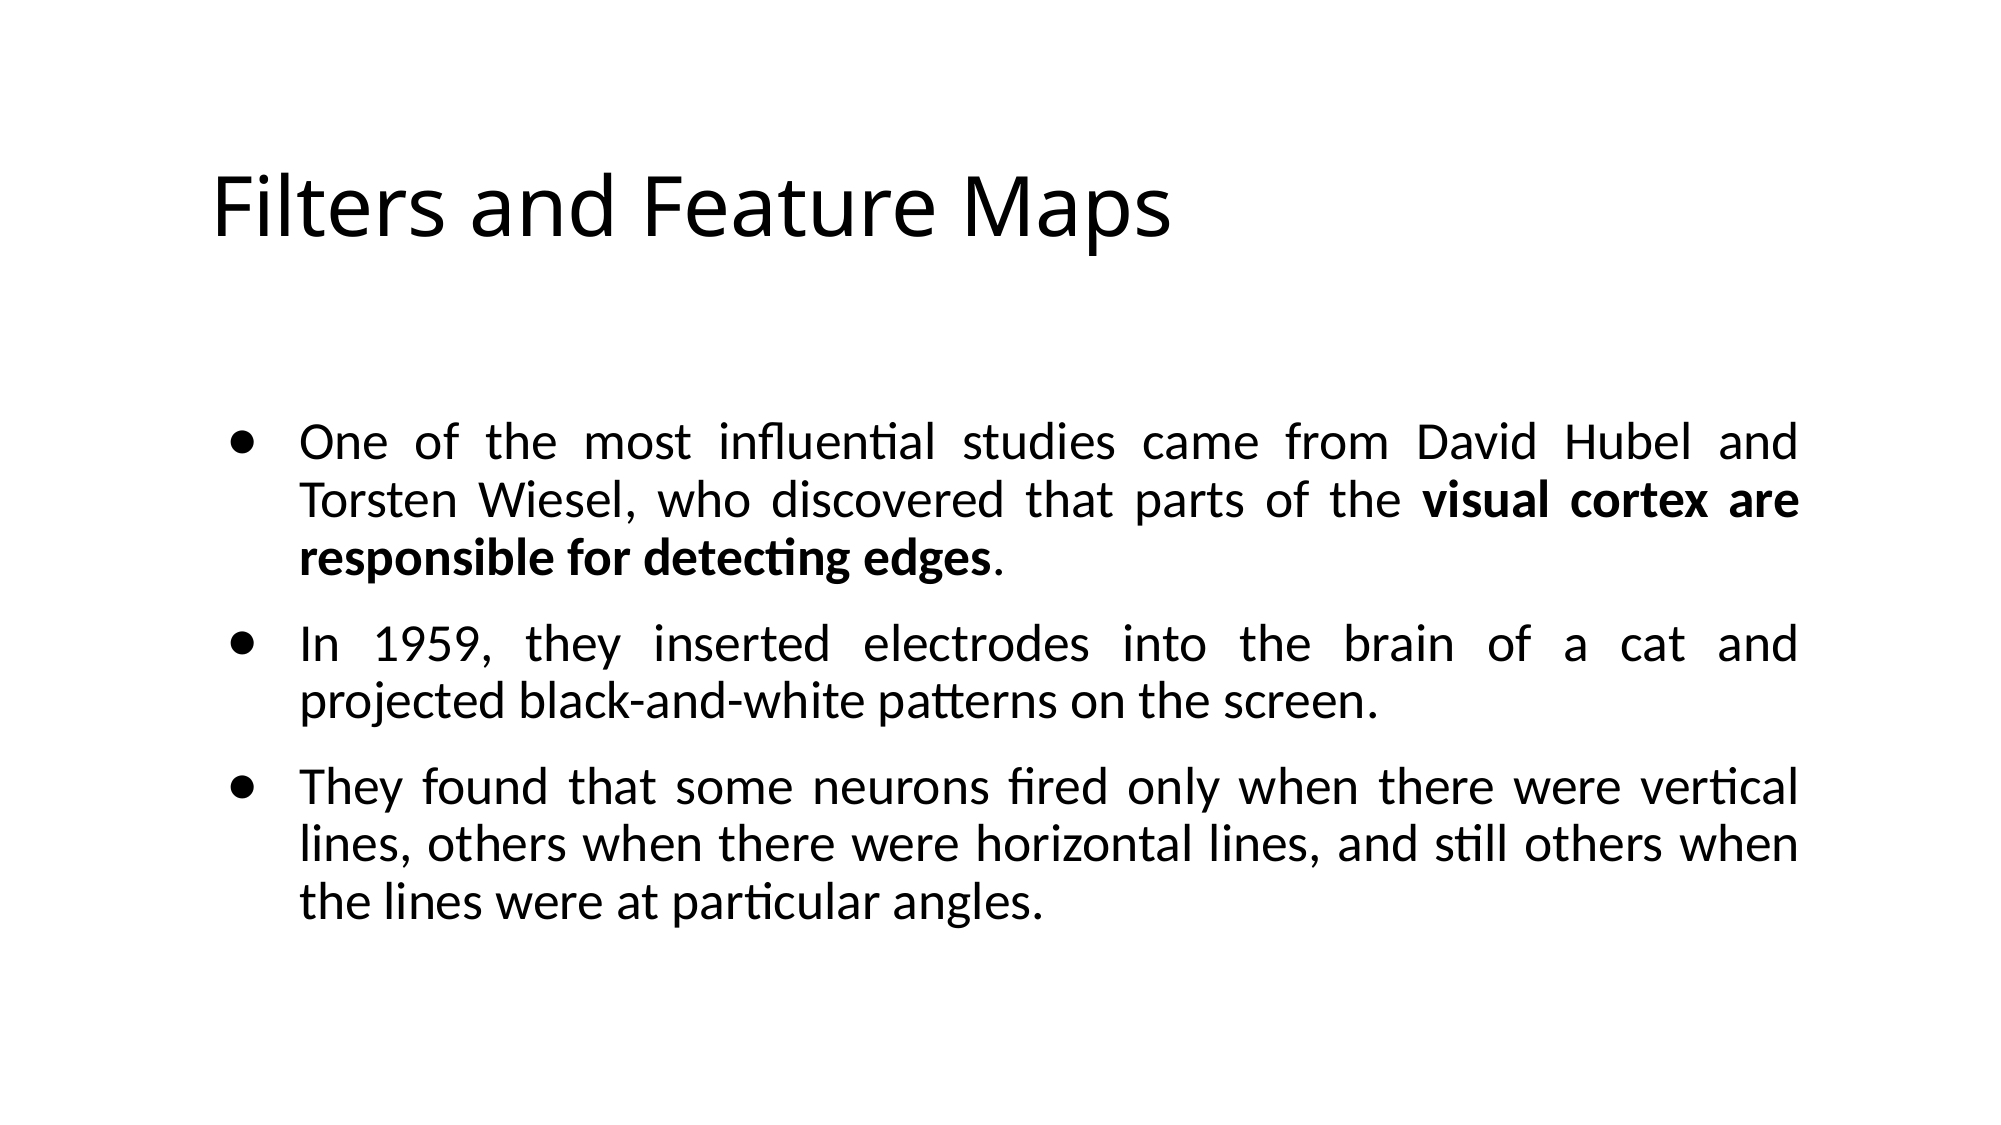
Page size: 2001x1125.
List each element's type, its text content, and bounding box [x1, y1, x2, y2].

title Filters and Feature Maps [190, 144, 1833, 354]
list One of the most influential studies came from David Hubel and Torsten Wiesel, who discovered that parts of the visual cortex are responsible for detecting edges. In 1959, they inserted electrodes into the brain of a cat and projected black-and-white patterns on the screen. They found that some neurons fired only when there were vertical lines, others when there were horizontal lines, and still others when the lines were at particular angles. [179, 393, 1821, 971]
